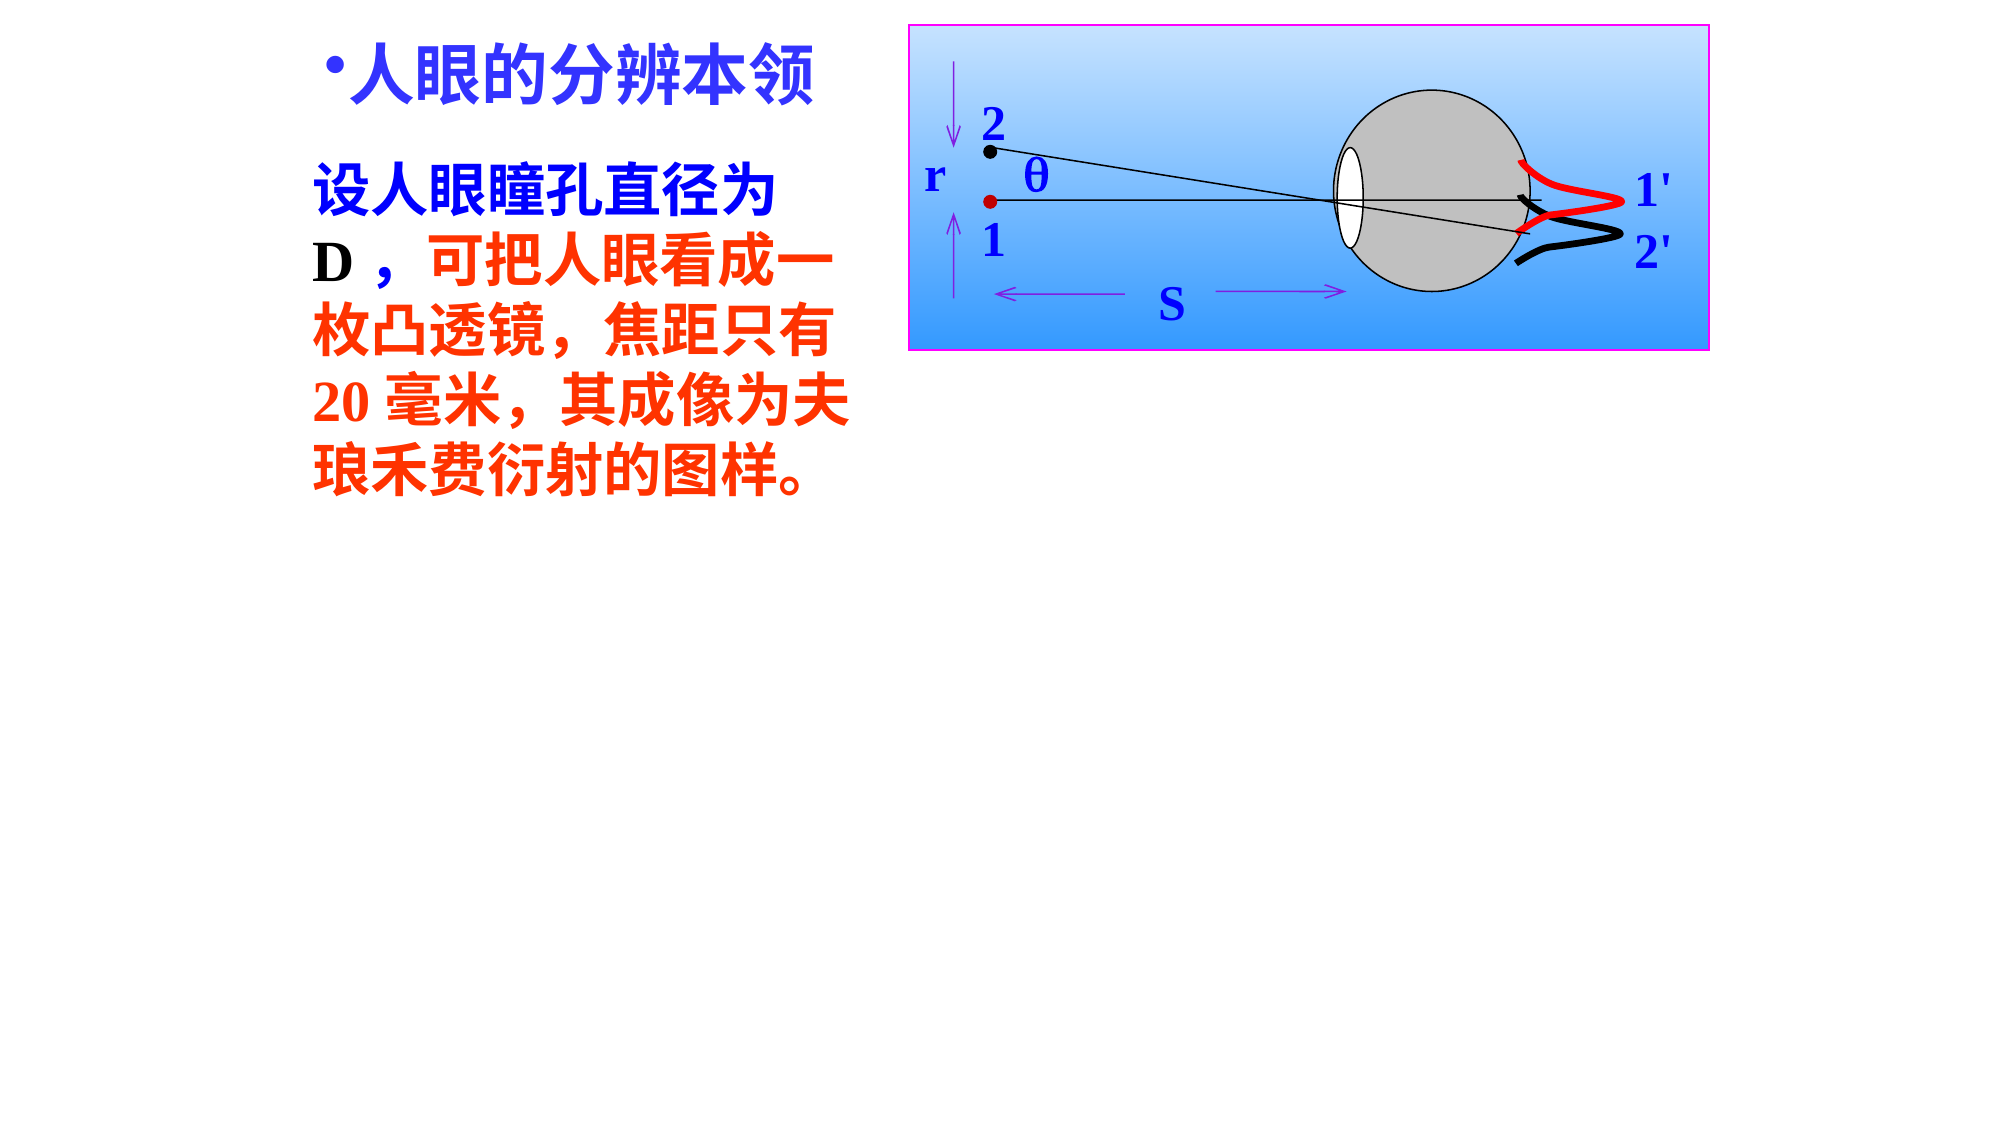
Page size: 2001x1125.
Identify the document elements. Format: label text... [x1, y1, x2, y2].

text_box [909, 25, 1710, 350]
text_box 设人眼瞳孔直径为D，可把人眼看成一枚凸透镜，焦距只有20毫米，其成像为夫琅禾费衍射的图样。 [297, 145, 881, 511]
text_box 人眼的分辨本领 [309, 25, 831, 120]
